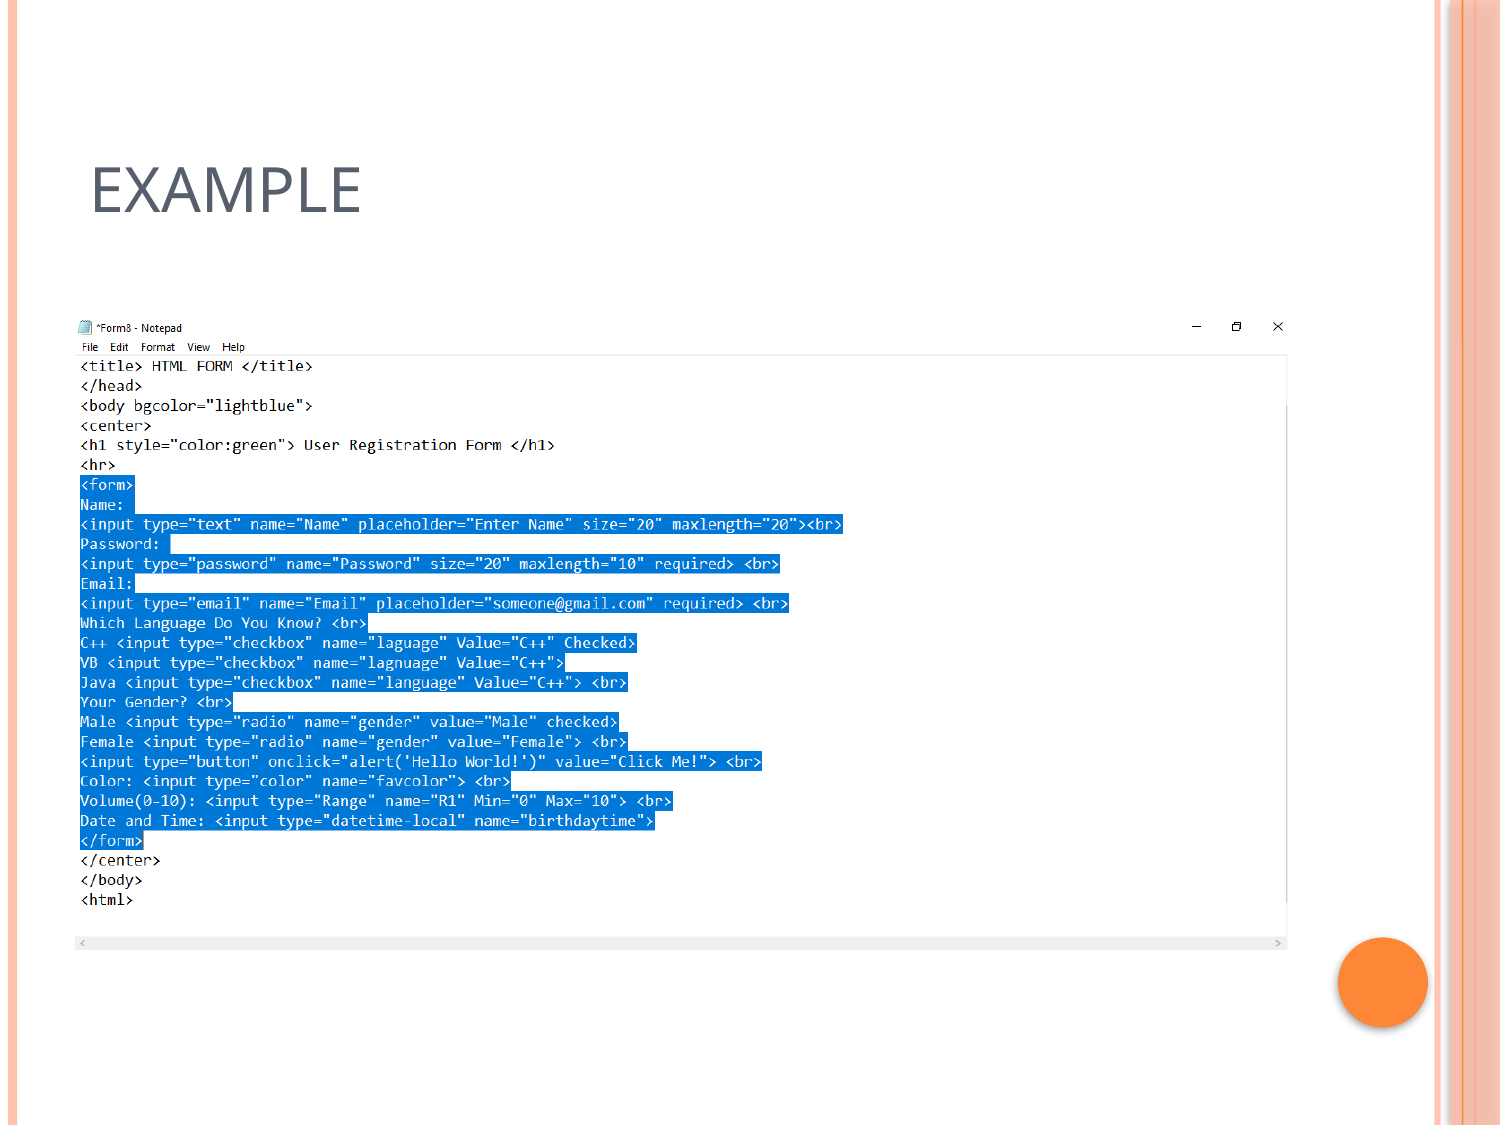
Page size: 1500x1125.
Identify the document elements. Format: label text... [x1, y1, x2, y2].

title example [75, 45, 1300, 233]
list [74, 317, 1288, 951]
